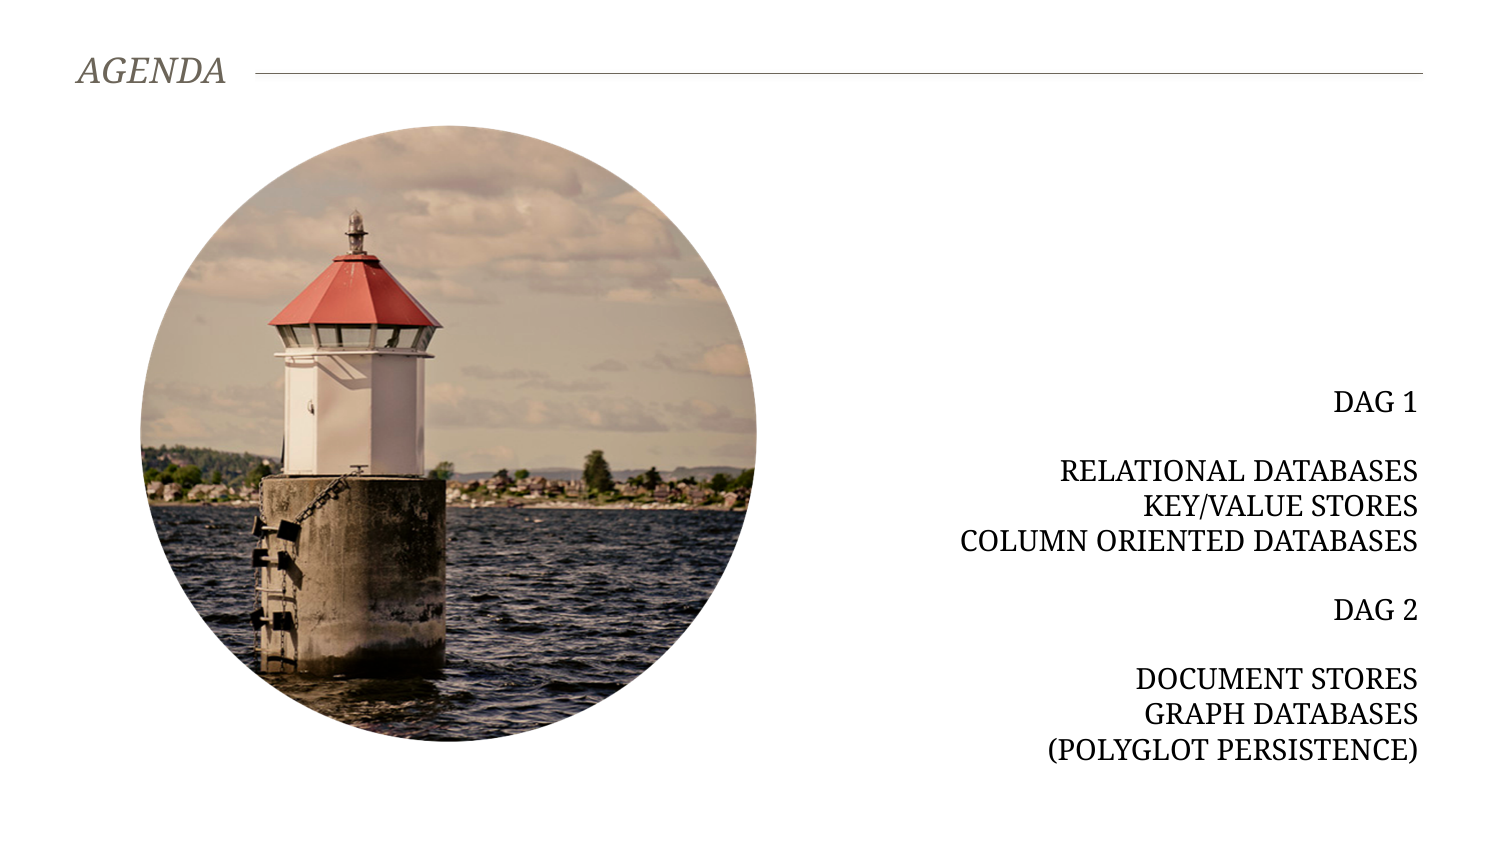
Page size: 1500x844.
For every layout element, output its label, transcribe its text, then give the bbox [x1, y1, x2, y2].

picture [136, 121, 760, 747]
list Dag 1 Relational databases KEY/VALUE stores Column oriented databases Dag 2 Document stores Graph databases (Polyglot persistence) [63, 170, 1434, 820]
title Agenda [61, 48, 256, 92]
